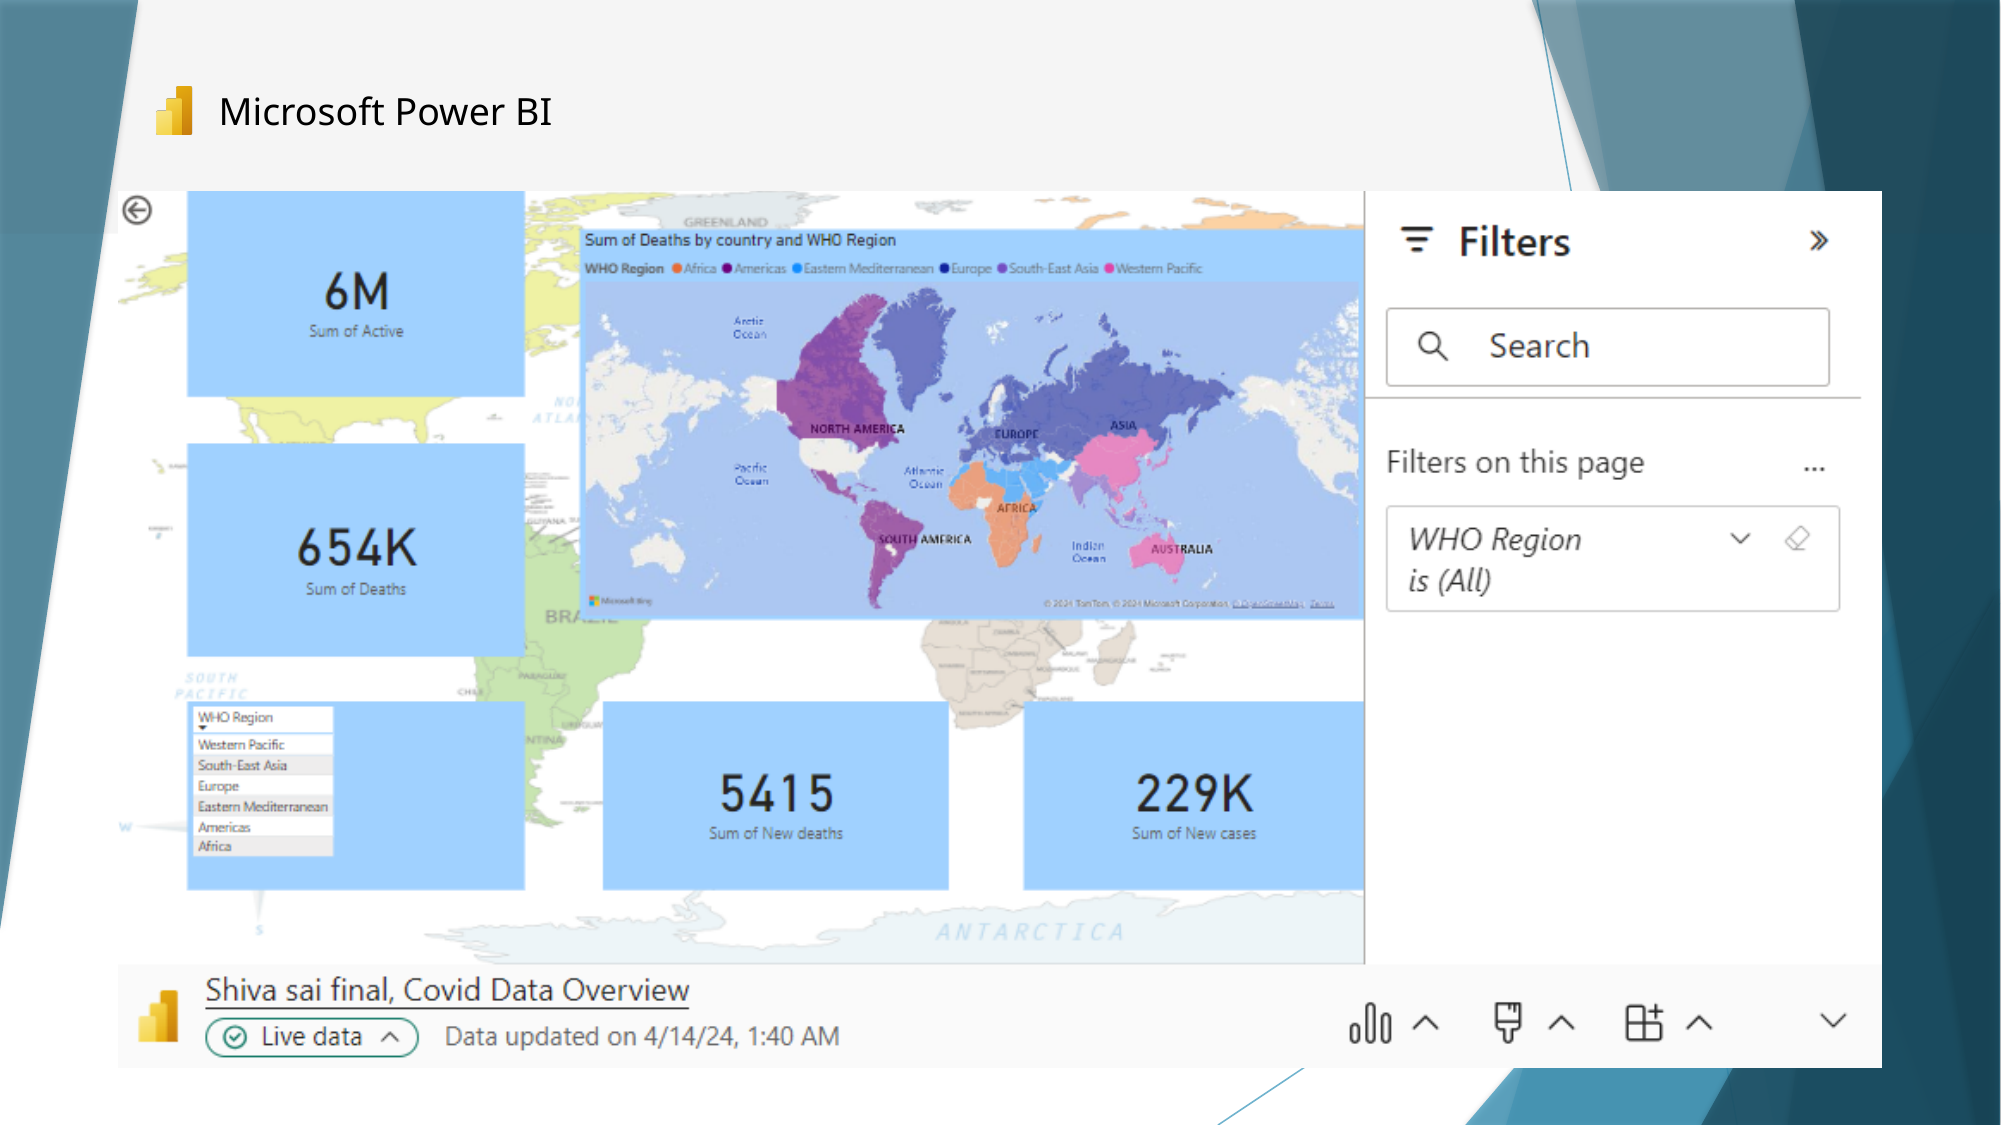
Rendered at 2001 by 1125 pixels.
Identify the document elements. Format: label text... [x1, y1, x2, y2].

title Microsoft Power BI [0, 0, 2000, 235]
picture [118, 191, 1882, 1068]
picture [149, 86, 199, 136]
